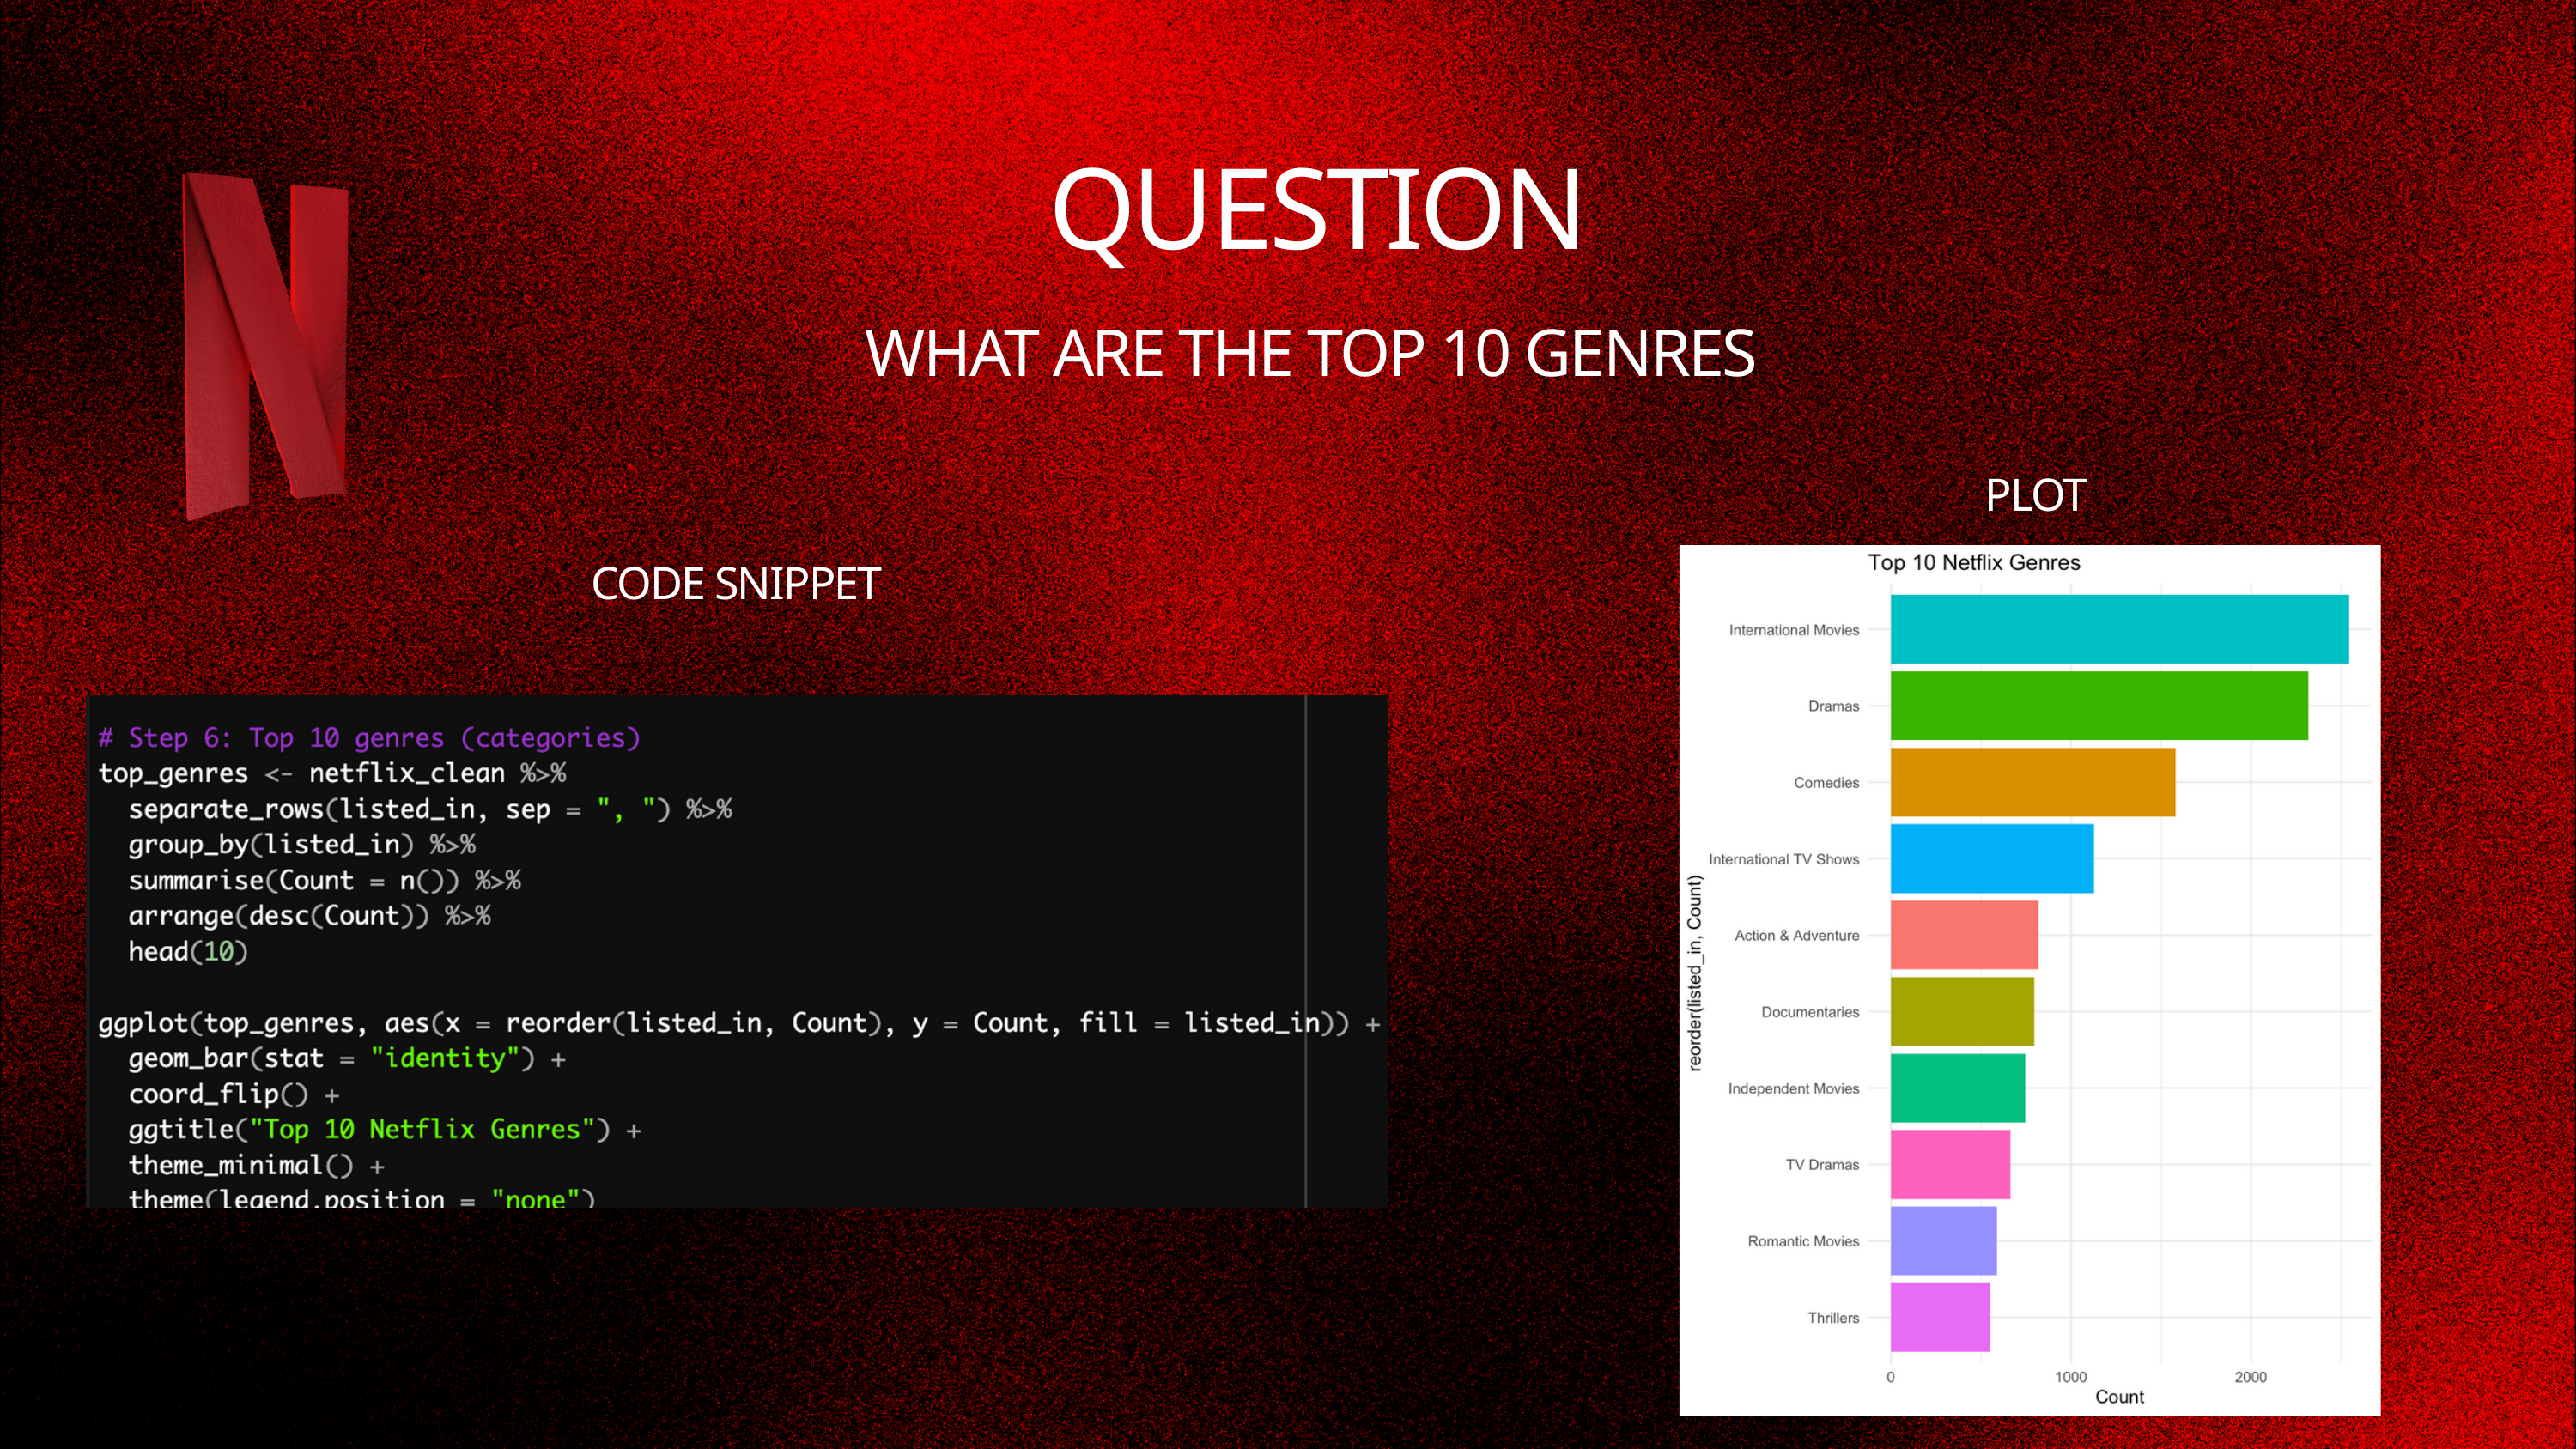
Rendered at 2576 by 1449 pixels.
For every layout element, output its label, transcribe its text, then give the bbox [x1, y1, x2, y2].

text_box PLOT [1942, 458, 2130, 521]
text_box [1679, 545, 2381, 1416]
text_box [85, 695, 1388, 1208]
text_box [0, 0, 2576, 1449]
text_box QUESTION [958, 161, 1680, 272]
text_box WHAT ARE THE TOP 10 GENRES [737, 298, 1901, 390]
text_box CODE SNIPPET [552, 545, 922, 609]
text_box [182, 172, 349, 522]
